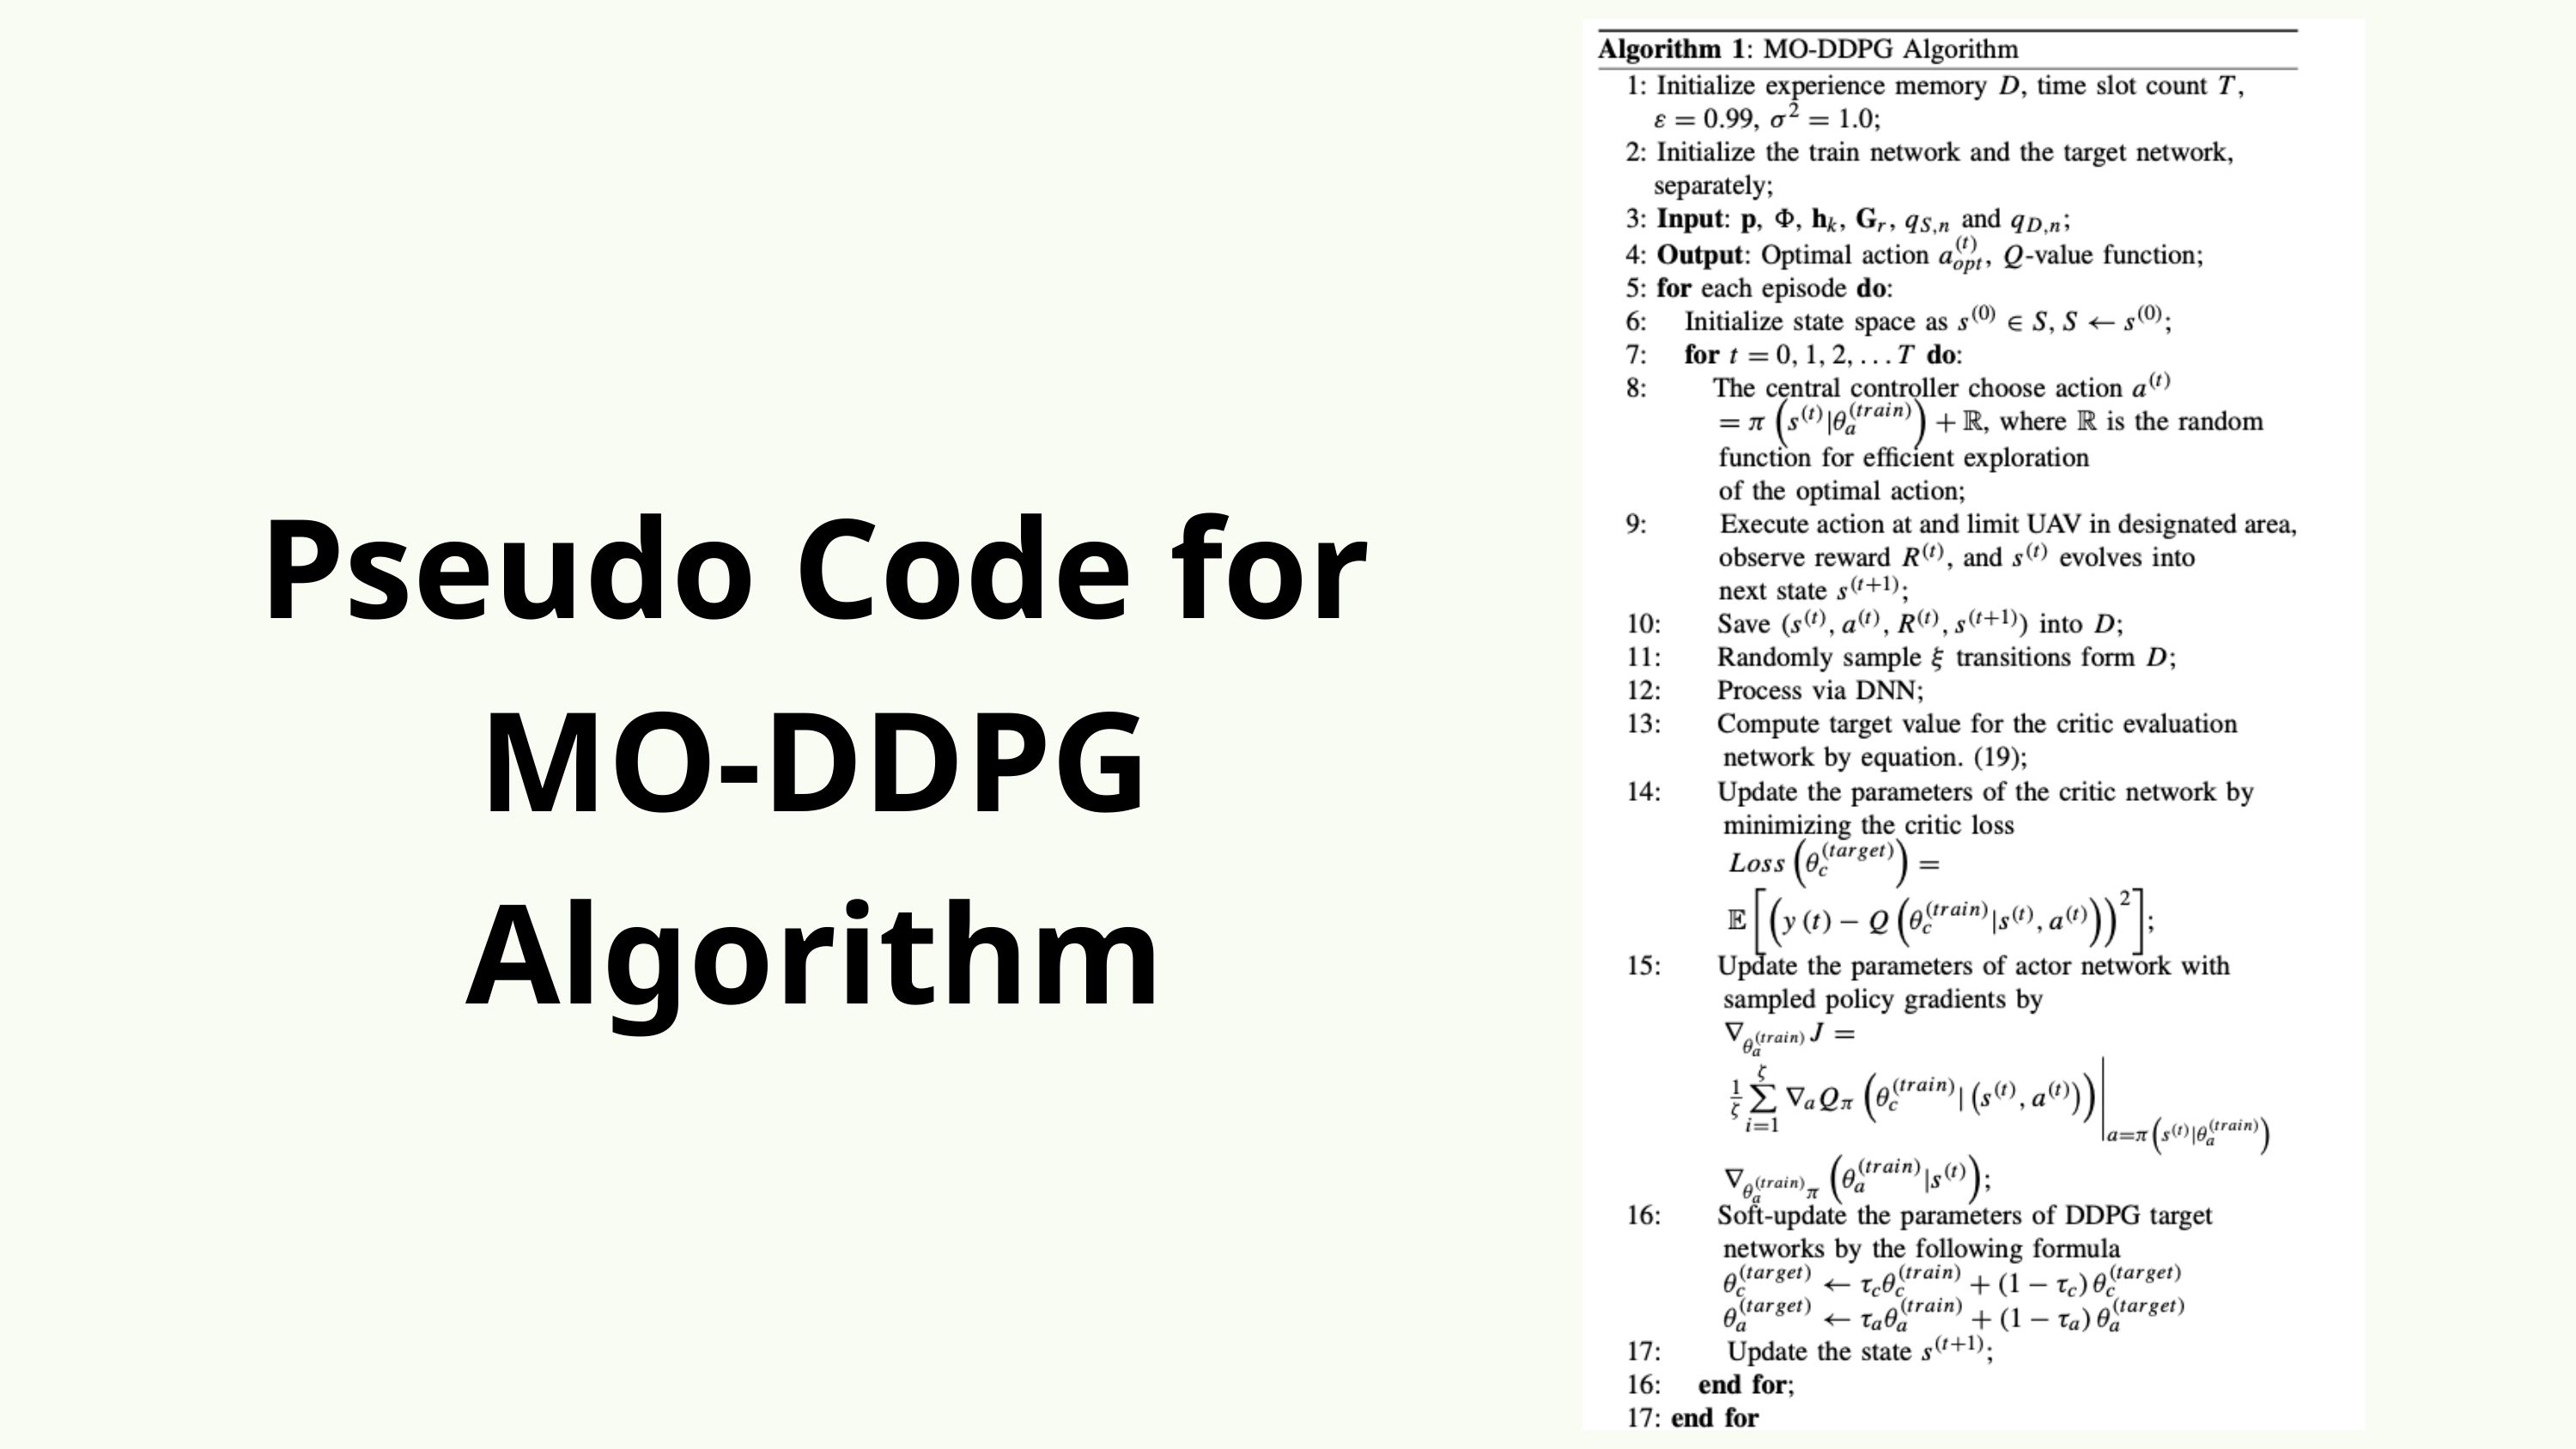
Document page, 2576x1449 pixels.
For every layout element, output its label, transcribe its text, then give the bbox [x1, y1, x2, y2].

text_box [1583, 19, 2366, 1430]
text_box Pseudo Code for MO-DDPG Algorithm [170, 453, 1460, 1032]
